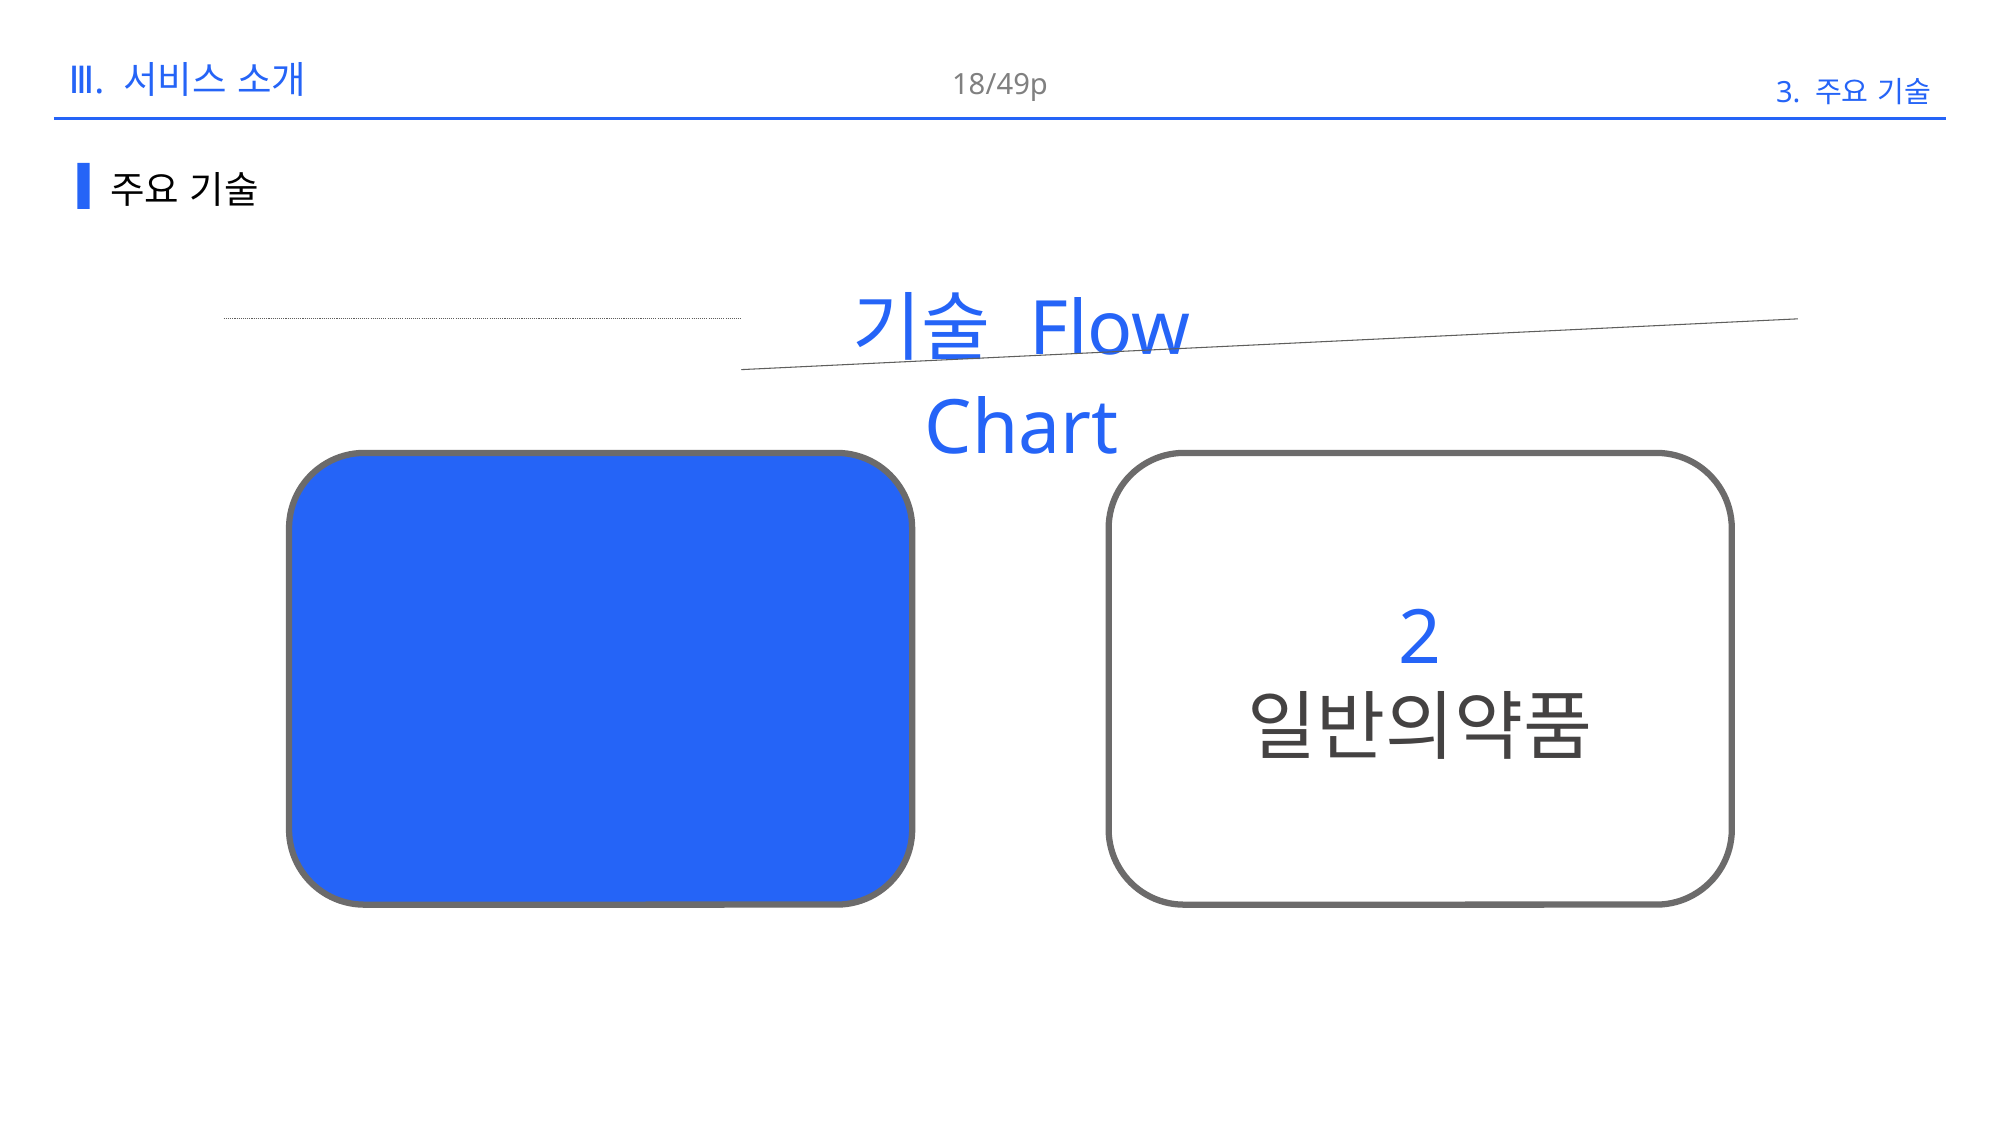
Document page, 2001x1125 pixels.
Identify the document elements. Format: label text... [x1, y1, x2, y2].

text_box Ⅲ. 서비스 소개 [53, 48, 394, 118]
text_box 기술 Flow Chart [741, 344, 1303, 476]
text_box 기술 Flow Chart [741, 263, 1303, 369]
text_box 3. 주요 기술 [1475, 119, 1947, 126]
text_box 1 처방약 [287, 451, 914, 906]
text_box 3. 주요 기술 [1475, 46, 1947, 118]
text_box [0, 149, 489, 229]
text_box 18/49p [830, 39, 1170, 118]
text_box 2 일반의약품 [1107, 451, 1733, 906]
text_box Ⅲ. 서비스 소개 [53, 119, 394, 127]
